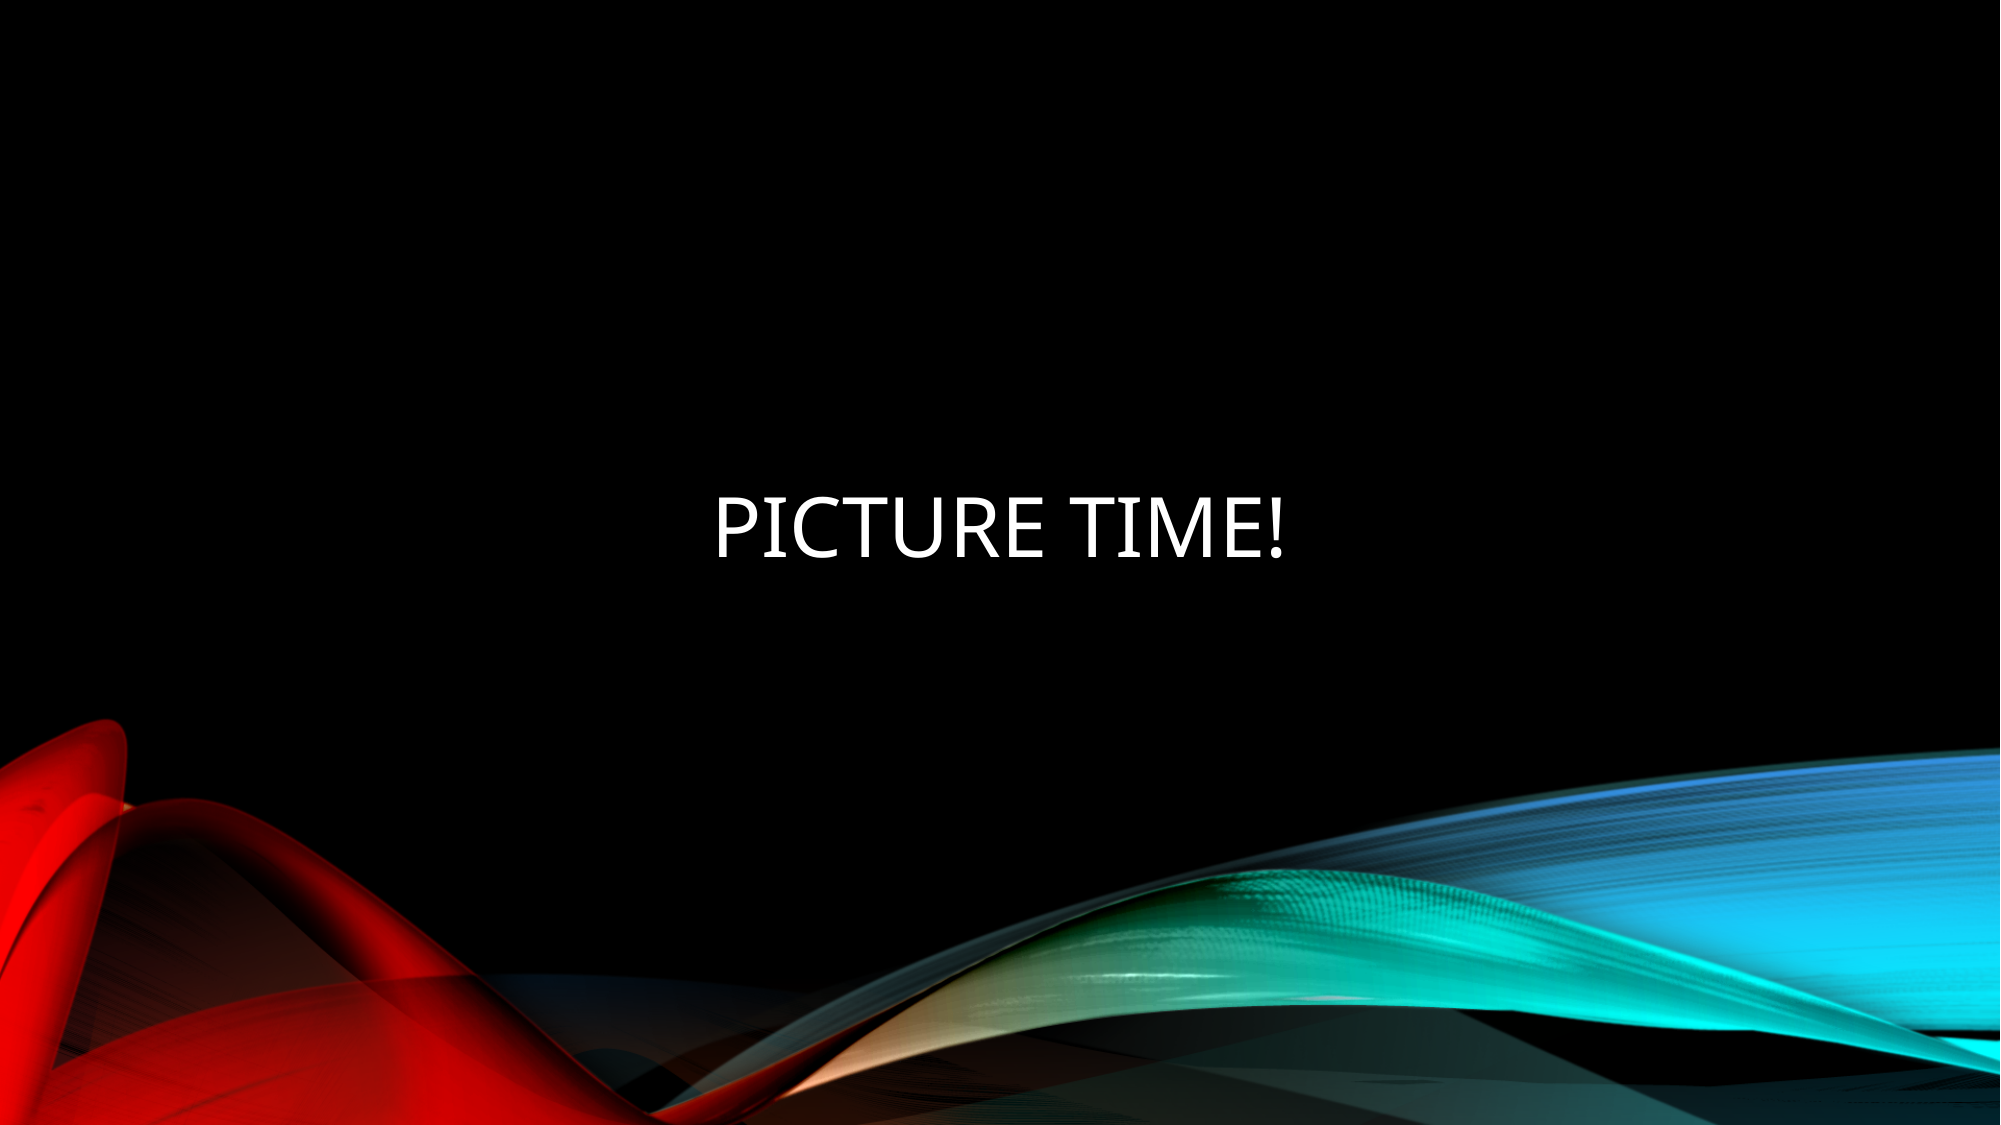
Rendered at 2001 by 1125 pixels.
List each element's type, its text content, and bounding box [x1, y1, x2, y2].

title Picture Time! [112, 123, 1888, 584]
picture [0, 717, 2000, 1125]
